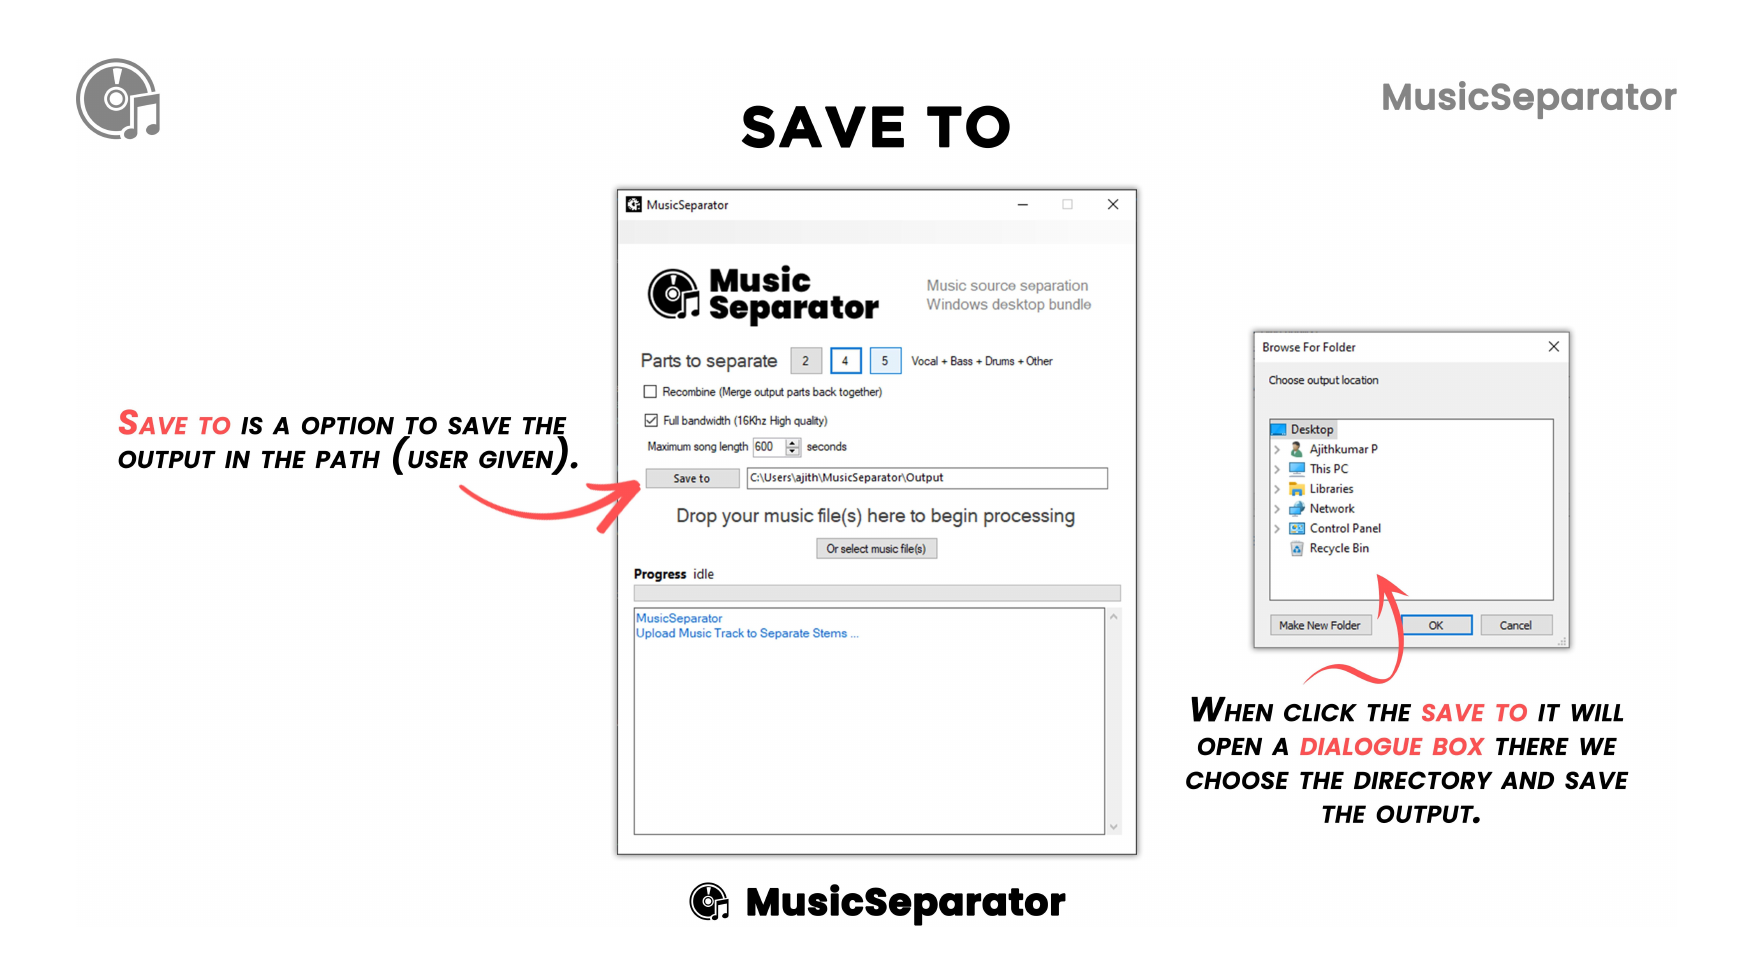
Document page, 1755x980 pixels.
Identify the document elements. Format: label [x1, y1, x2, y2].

picture [76, 58, 1678, 927]
